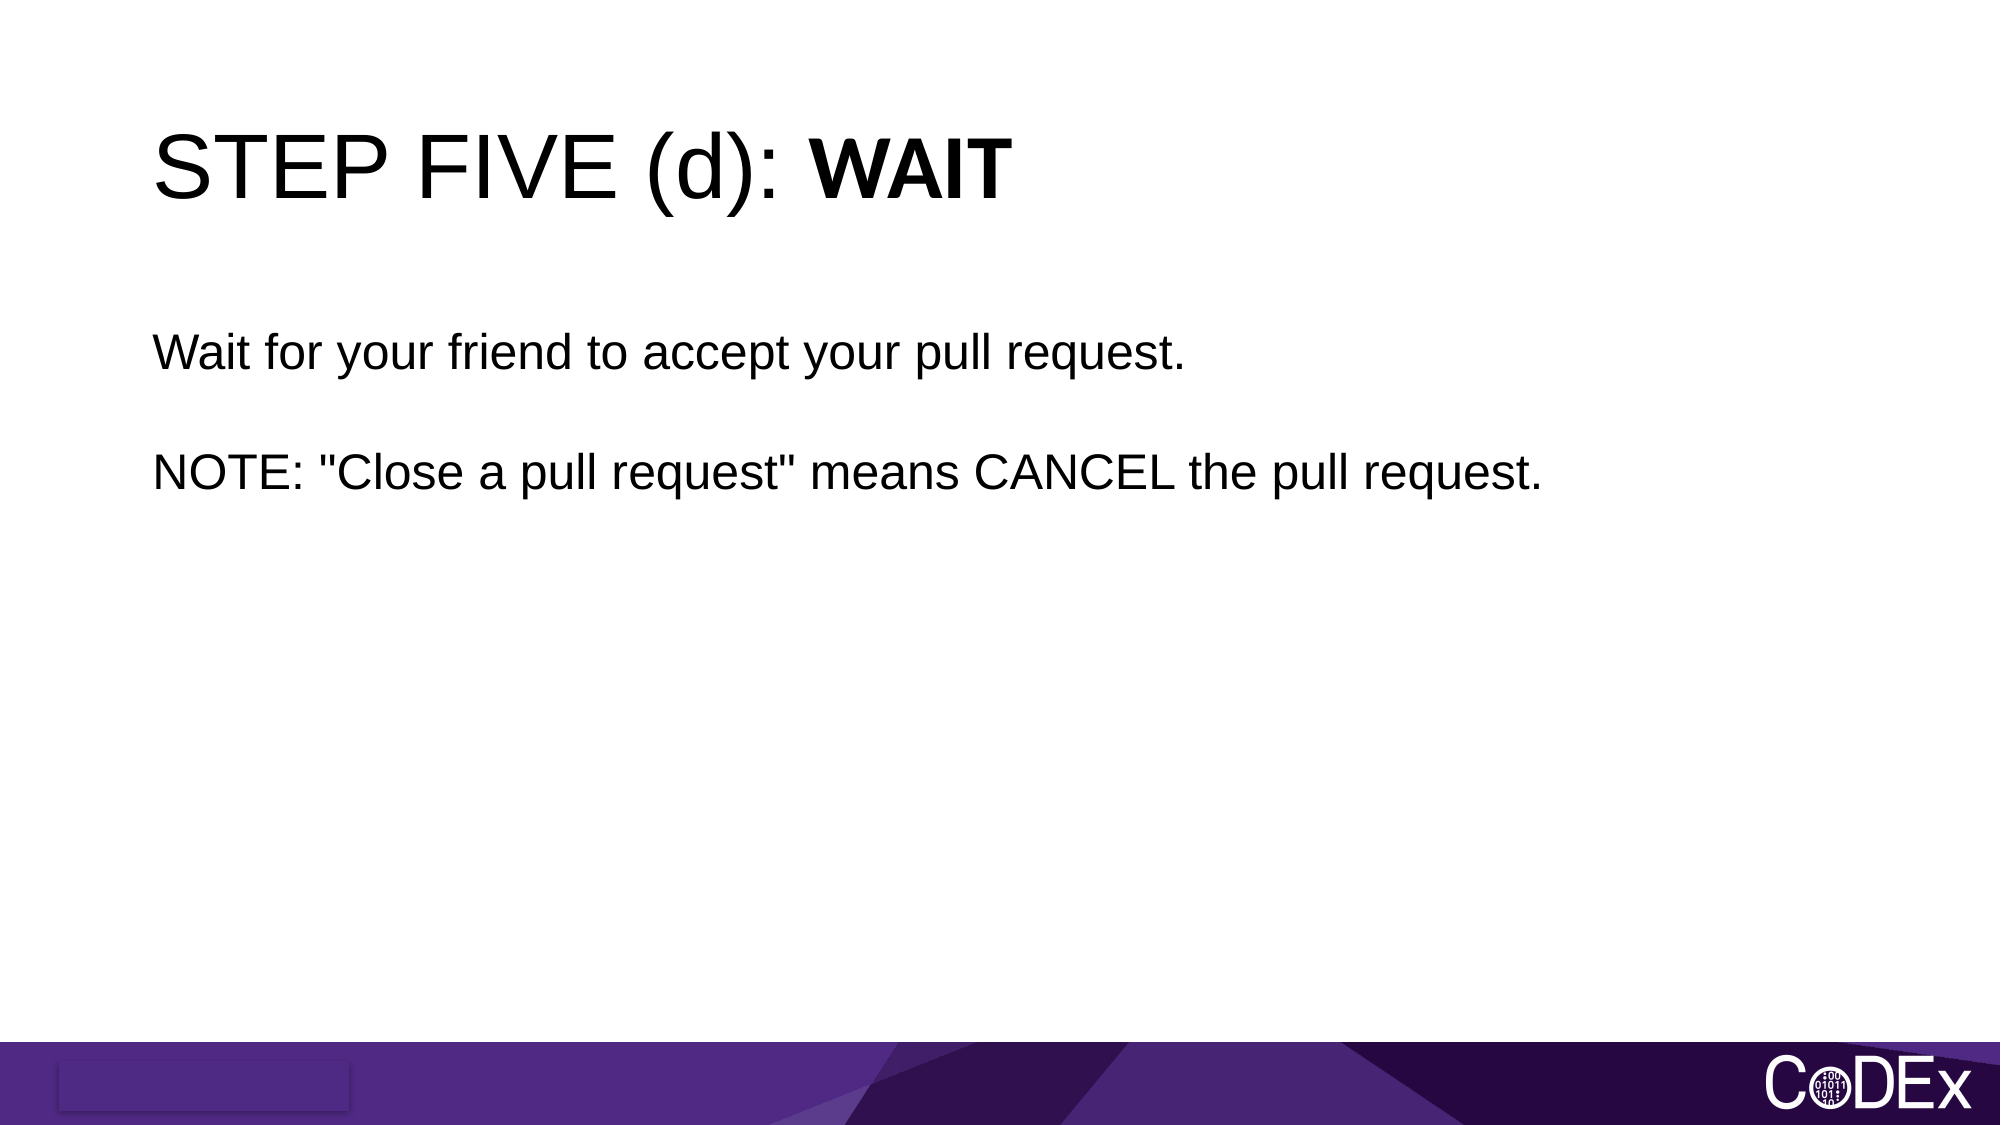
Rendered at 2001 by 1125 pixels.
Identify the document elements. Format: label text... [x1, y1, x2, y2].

title STEP FIVE (d): WAIT [137, 59, 1863, 278]
picture [0, 0, 2000, 1125]
text_box Wait for your friend to accept your pull request. NOTE: "Close a pull request" means CANCEL the pull request. [137, 312, 1863, 508]
